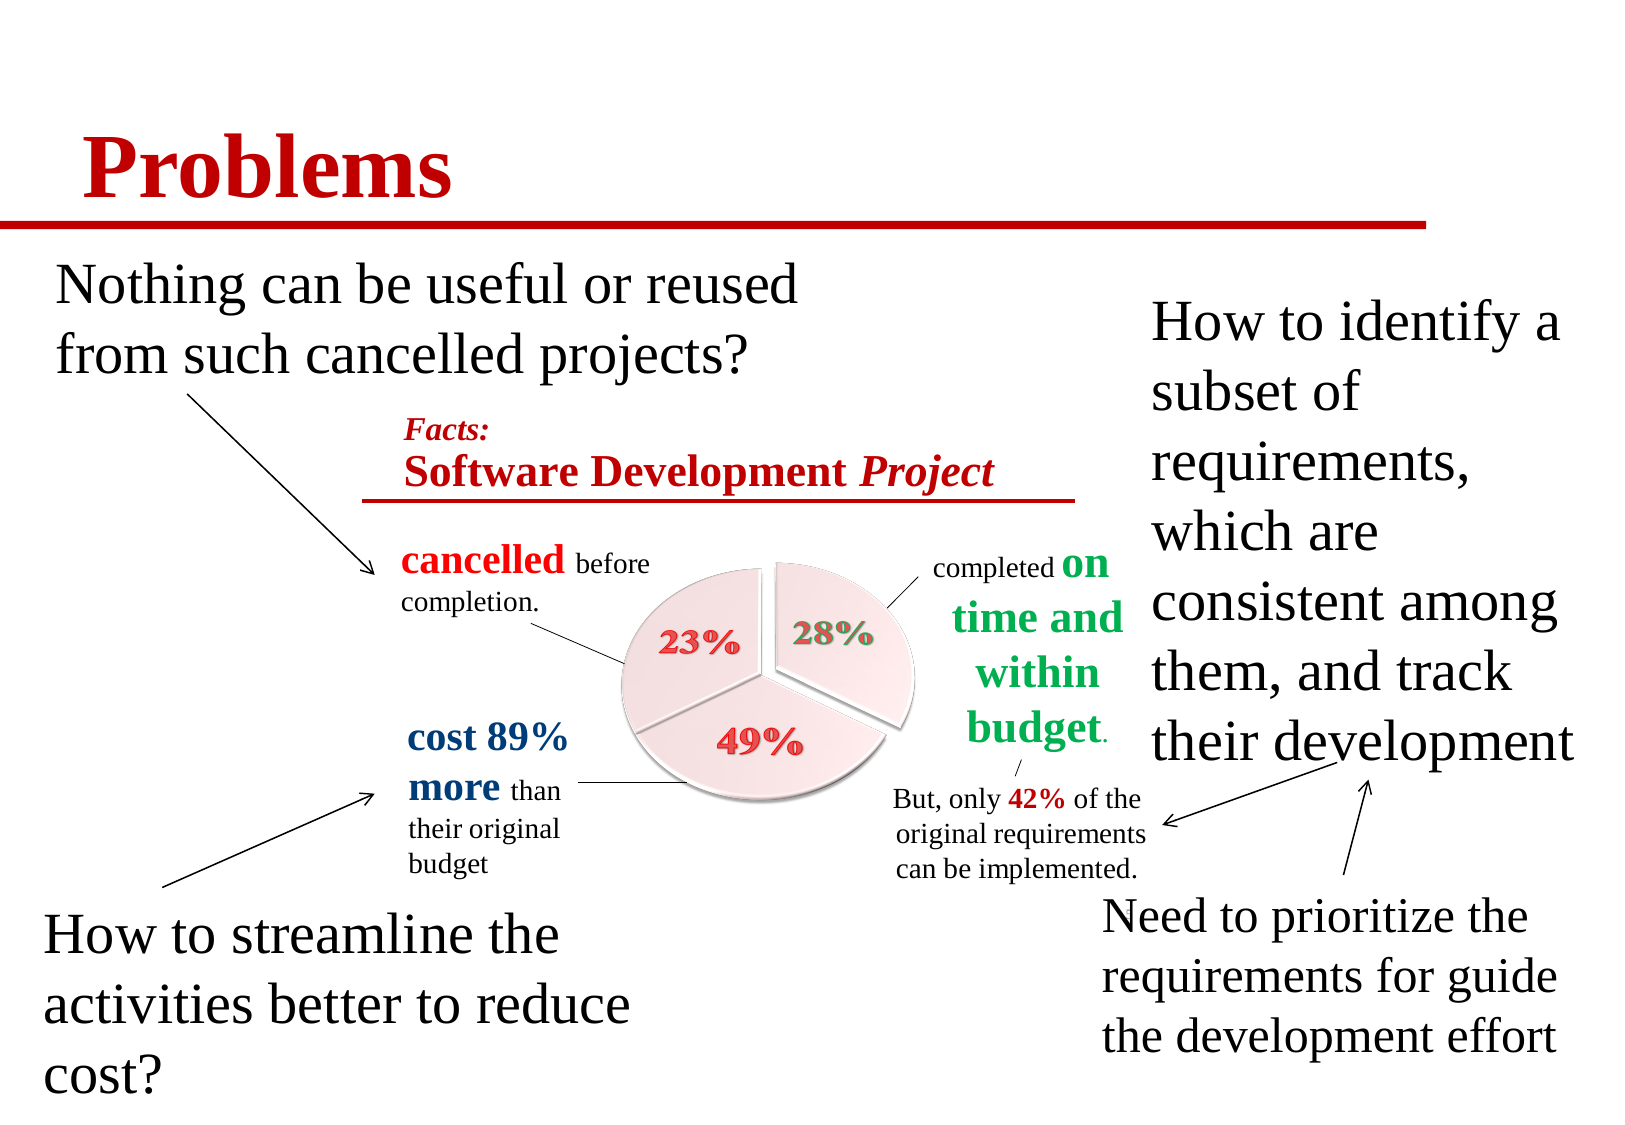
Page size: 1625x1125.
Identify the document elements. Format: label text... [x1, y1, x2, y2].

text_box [1343, 784, 1369, 876]
text_box How to identify a subset of requirements, which are consistent among them, and track their development [1137, 275, 1600, 780]
text_box Need to prioritize the requirements for guide the development effort [1087, 874, 1600, 1070]
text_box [161, 793, 375, 888]
text_box Nothing can be useful or reused from such cancelled projects? [41, 237, 829, 393]
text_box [186, 393, 375, 576]
title Problems [67, 43, 1550, 225]
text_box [361, 388, 1175, 952]
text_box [1161, 762, 1338, 826]
text_box How to streamline the activities better to reduce cost? [29, 887, 706, 1113]
